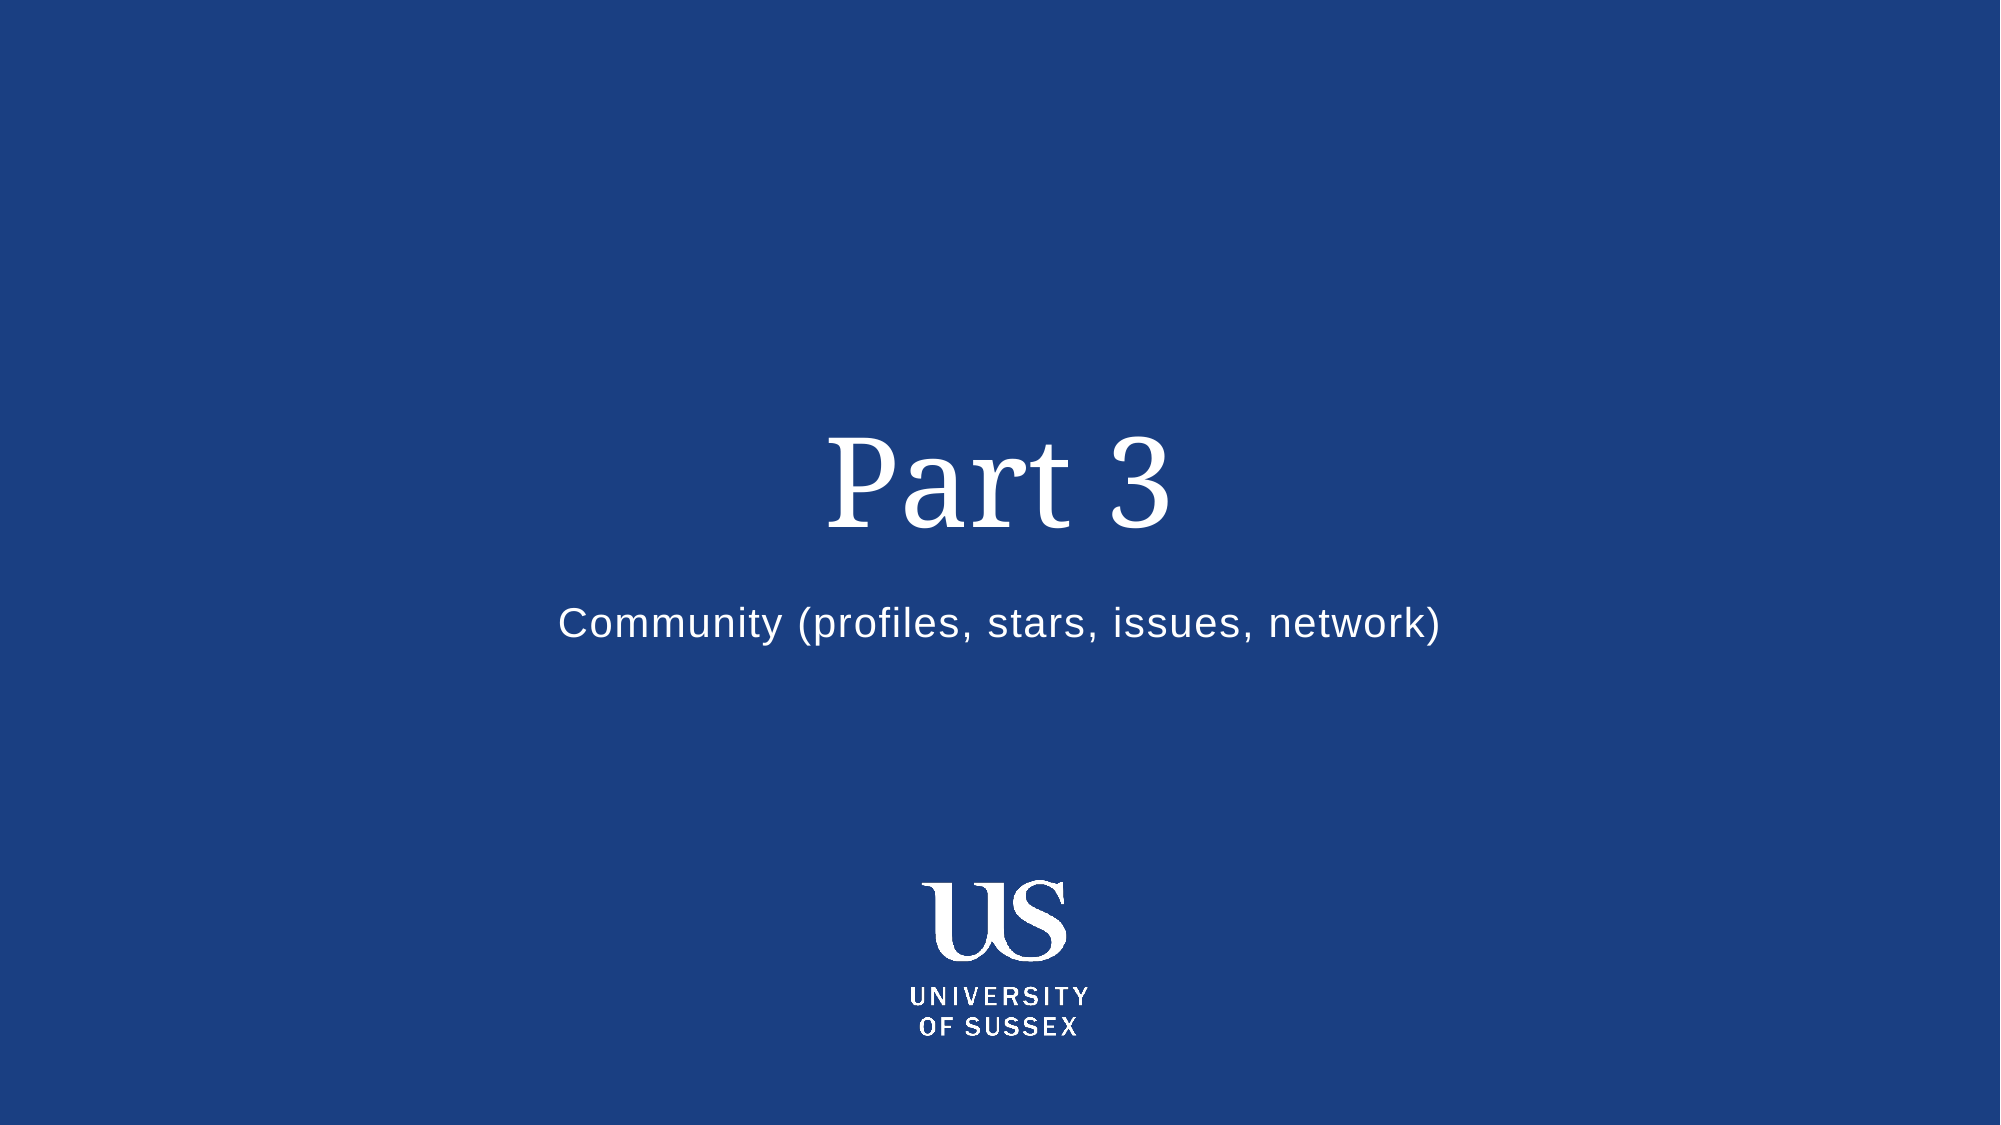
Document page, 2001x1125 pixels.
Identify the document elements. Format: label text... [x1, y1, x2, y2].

picture [911, 880, 1088, 1036]
title Part 3 [249, 165, 1750, 563]
subtitle Community (profiles, stars, issues, network) [249, 588, 1750, 641]
